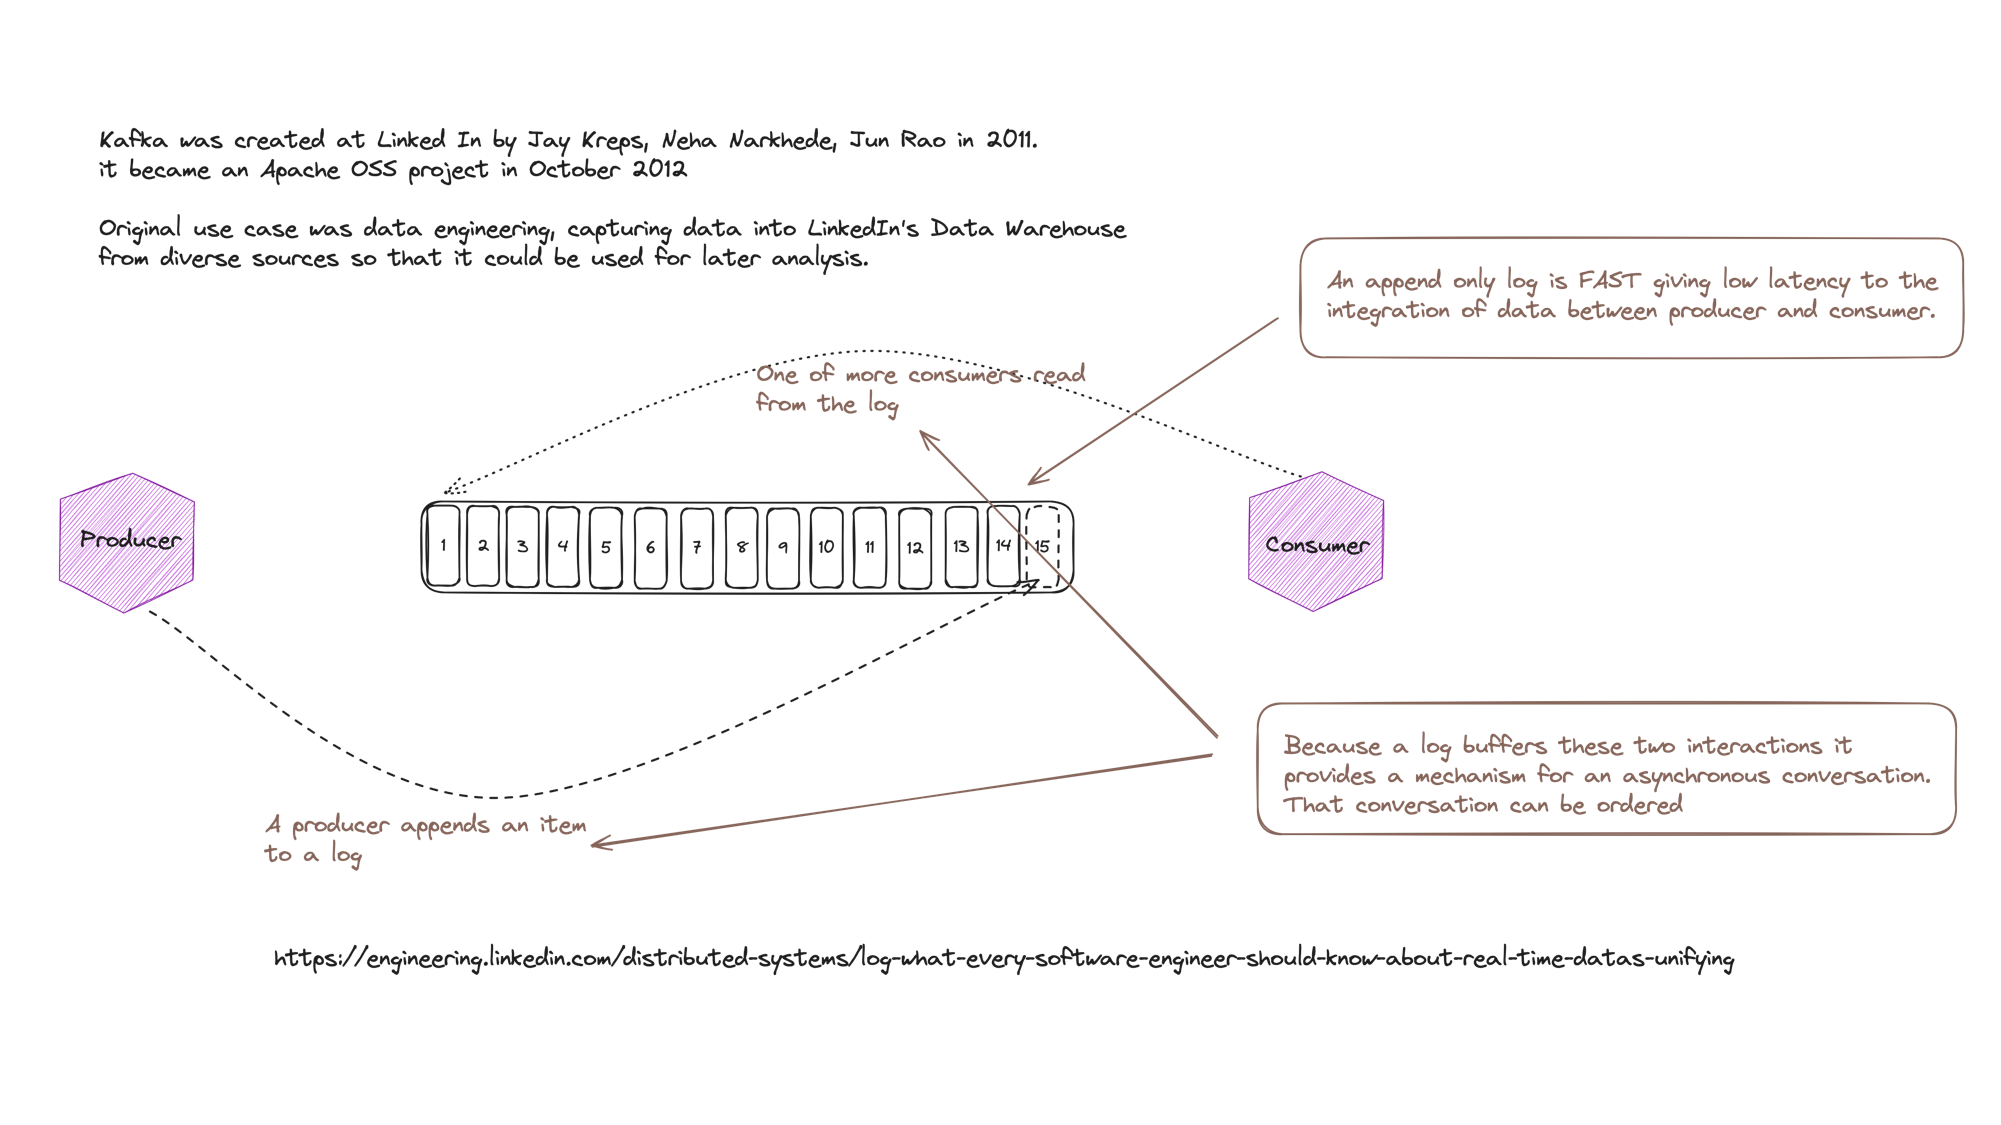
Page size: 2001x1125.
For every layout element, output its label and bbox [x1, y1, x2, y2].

picture [51, 117, 1971, 982]
